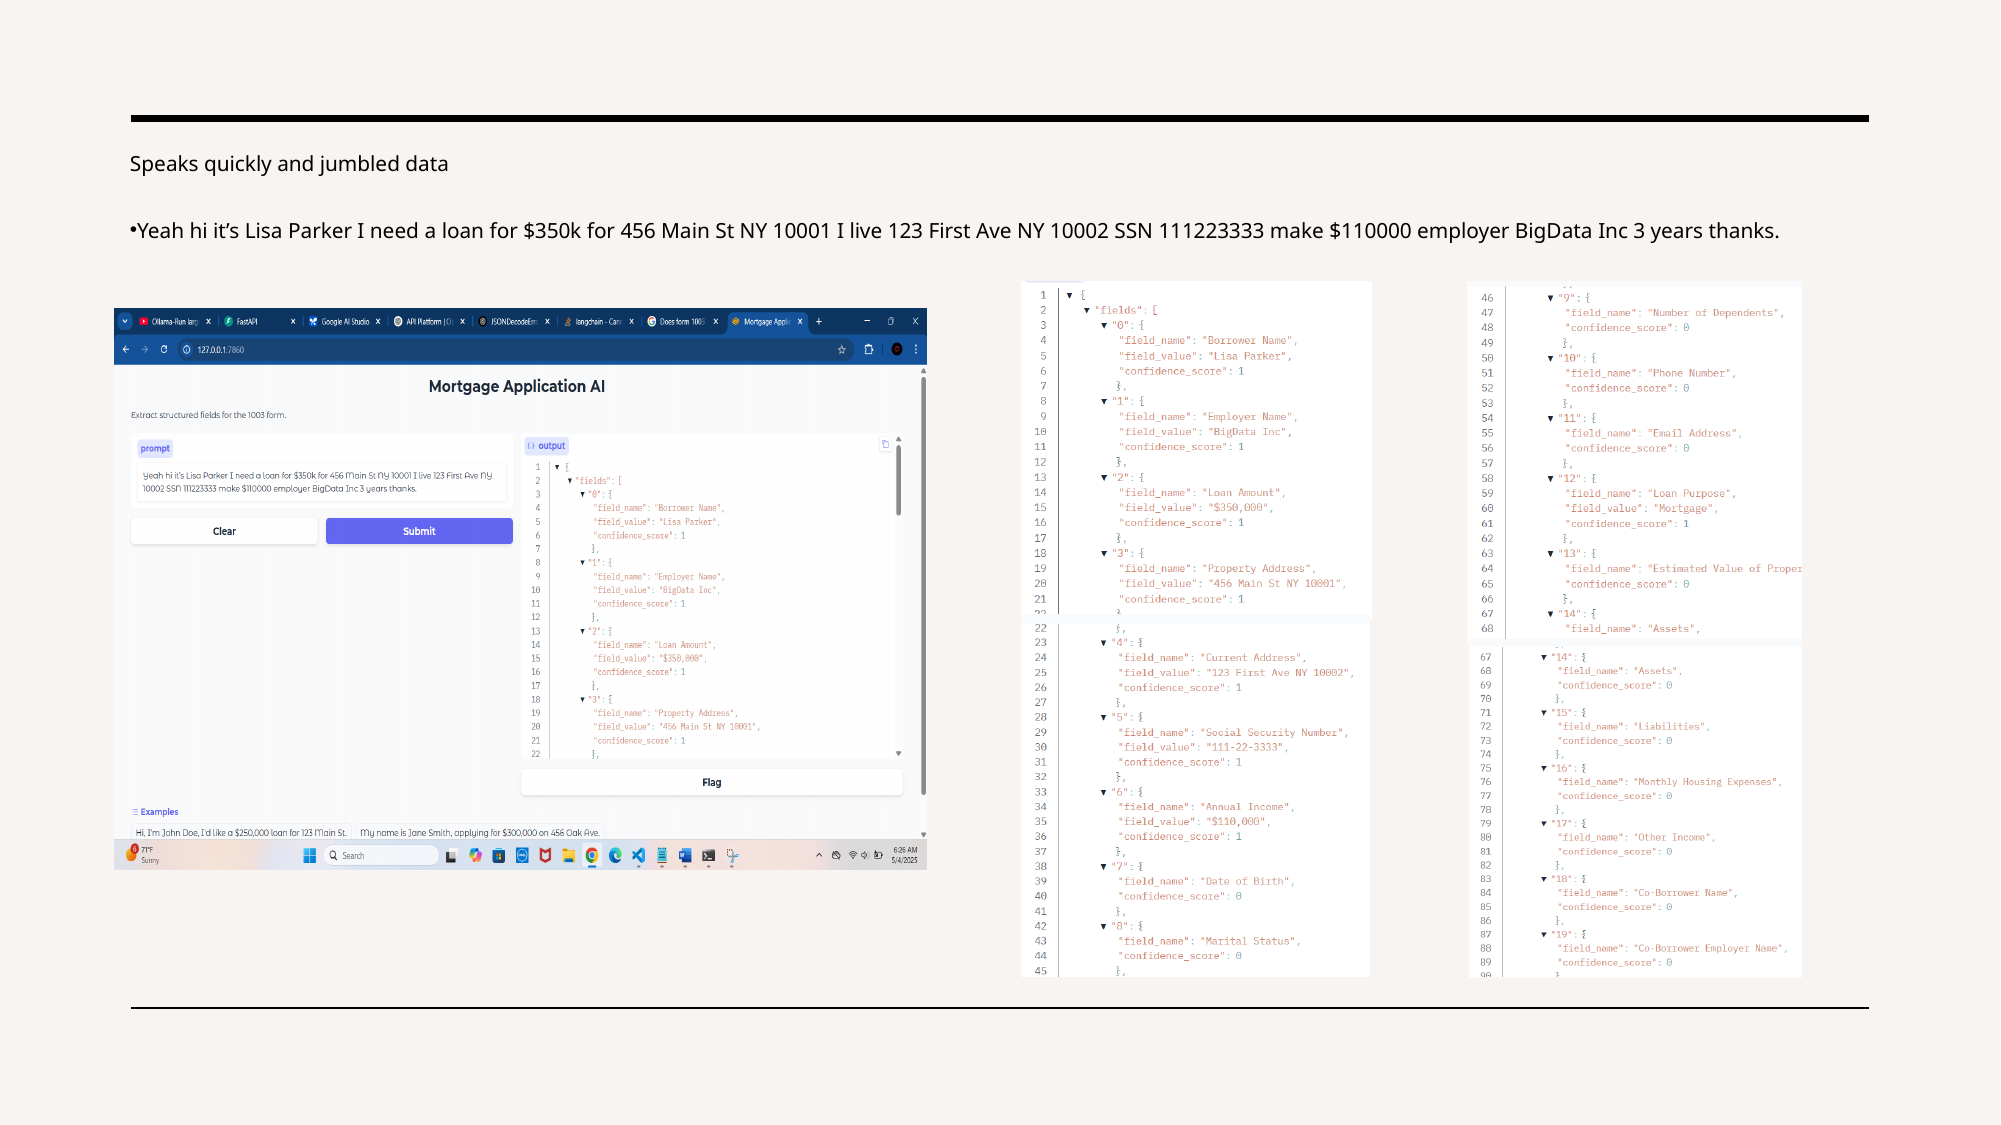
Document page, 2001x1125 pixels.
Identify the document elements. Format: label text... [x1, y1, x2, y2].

list Speaks quickly and jumbled data Yeah hi it’s Lisa Parker I need a loan for $350k for 456 Main St NY 10001 I live 123 First Ave NY 10002 SSN 111223333 make $110000 employer BigData Inc 3 years thanks. [114, 140, 1869, 978]
picture [1467, 281, 1802, 978]
picture [1021, 281, 1372, 977]
picture [114, 308, 927, 870]
